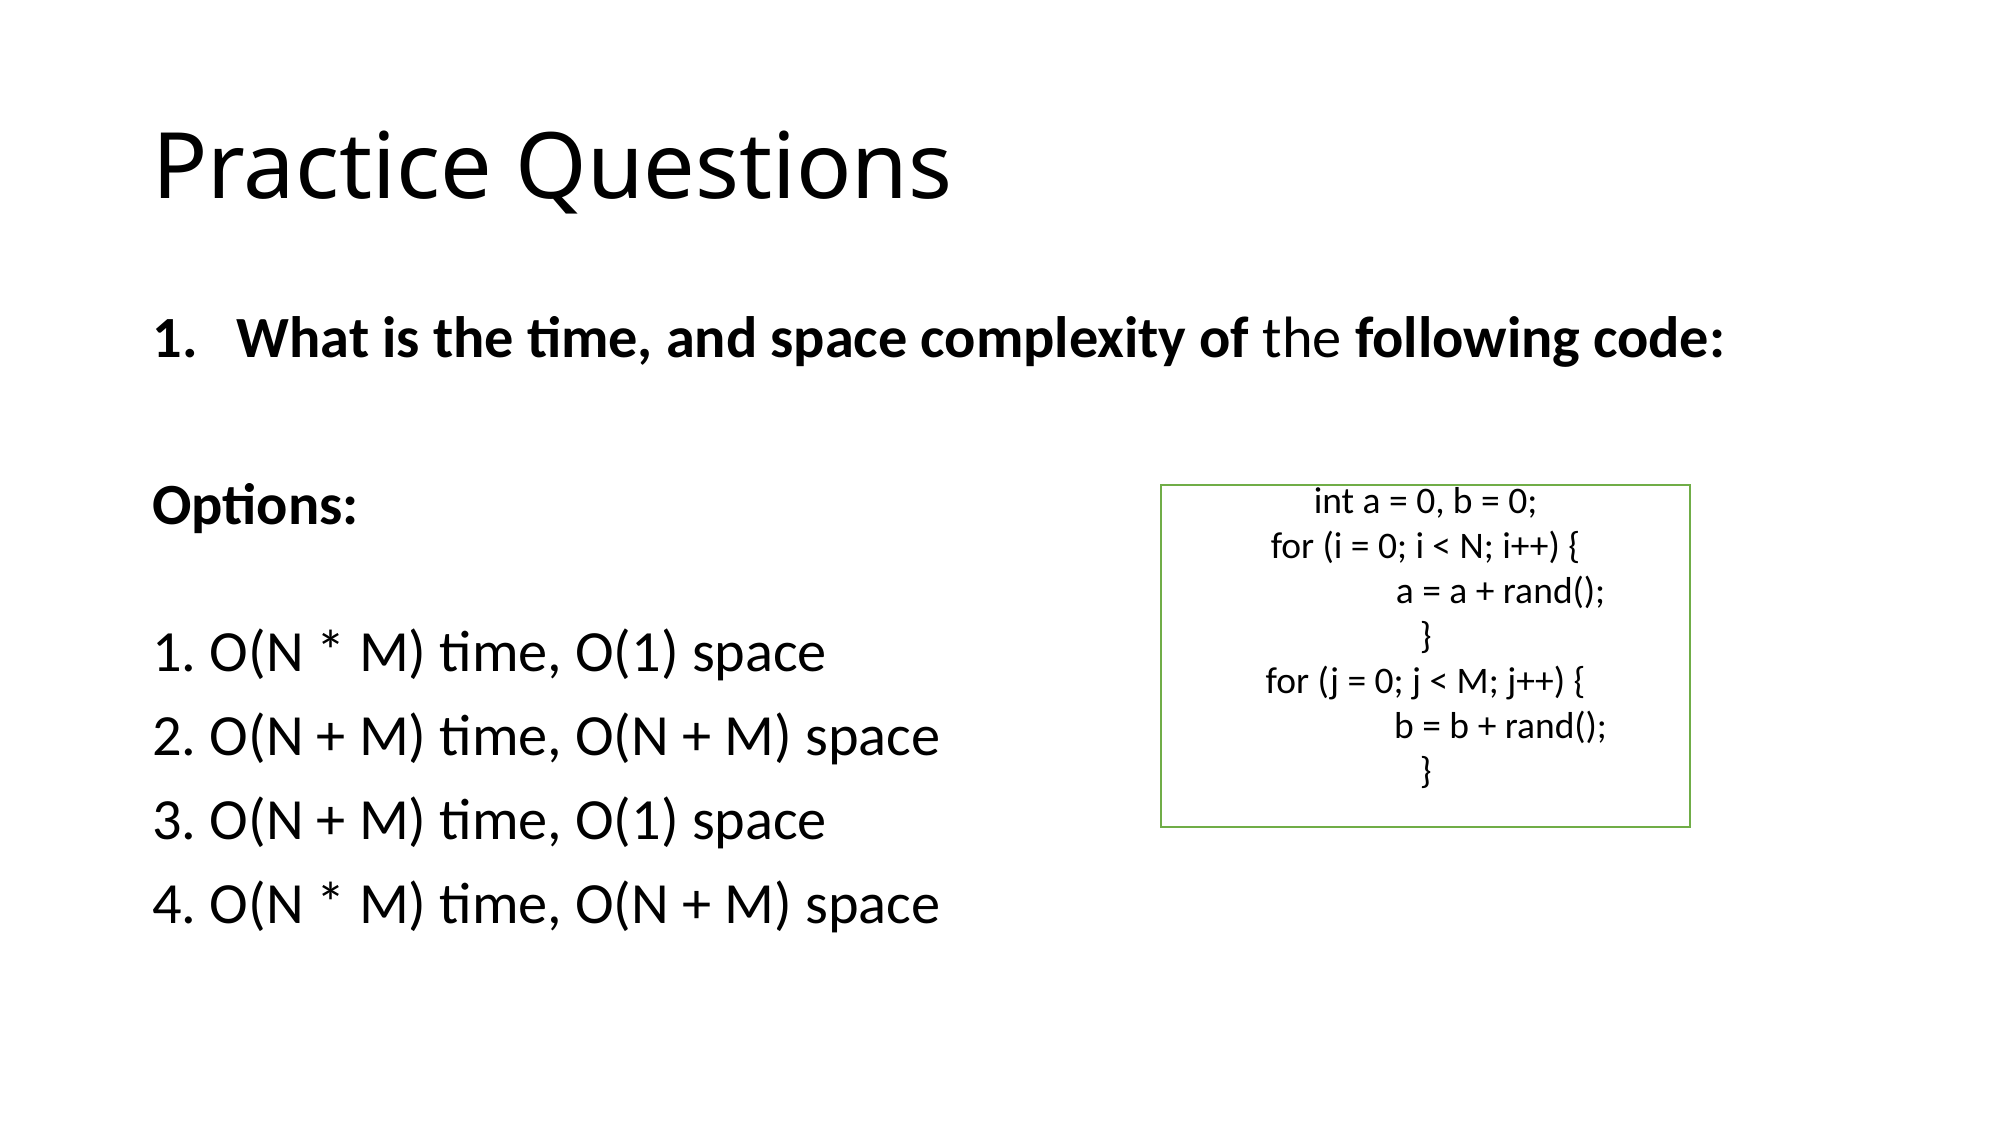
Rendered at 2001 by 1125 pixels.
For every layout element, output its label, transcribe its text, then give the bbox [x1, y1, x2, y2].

list What is the time, and space complexity of the following code: Options: 1. O(N * M) time, O(1) space 2. O(N + M) time, O(N + M) space 3. O(N + M) time, O(1) space 4. O(N * M) time, O(N + M) space [137, 299, 1863, 1014]
text_box int a = 0, b = 0; for (i = 0; i < N; i++) { a = a + rand(); } for (j = 0; j < M; j++) { b = b + rand(); } [1160, 484, 1691, 828]
title Practice Questions [137, 59, 1863, 278]
